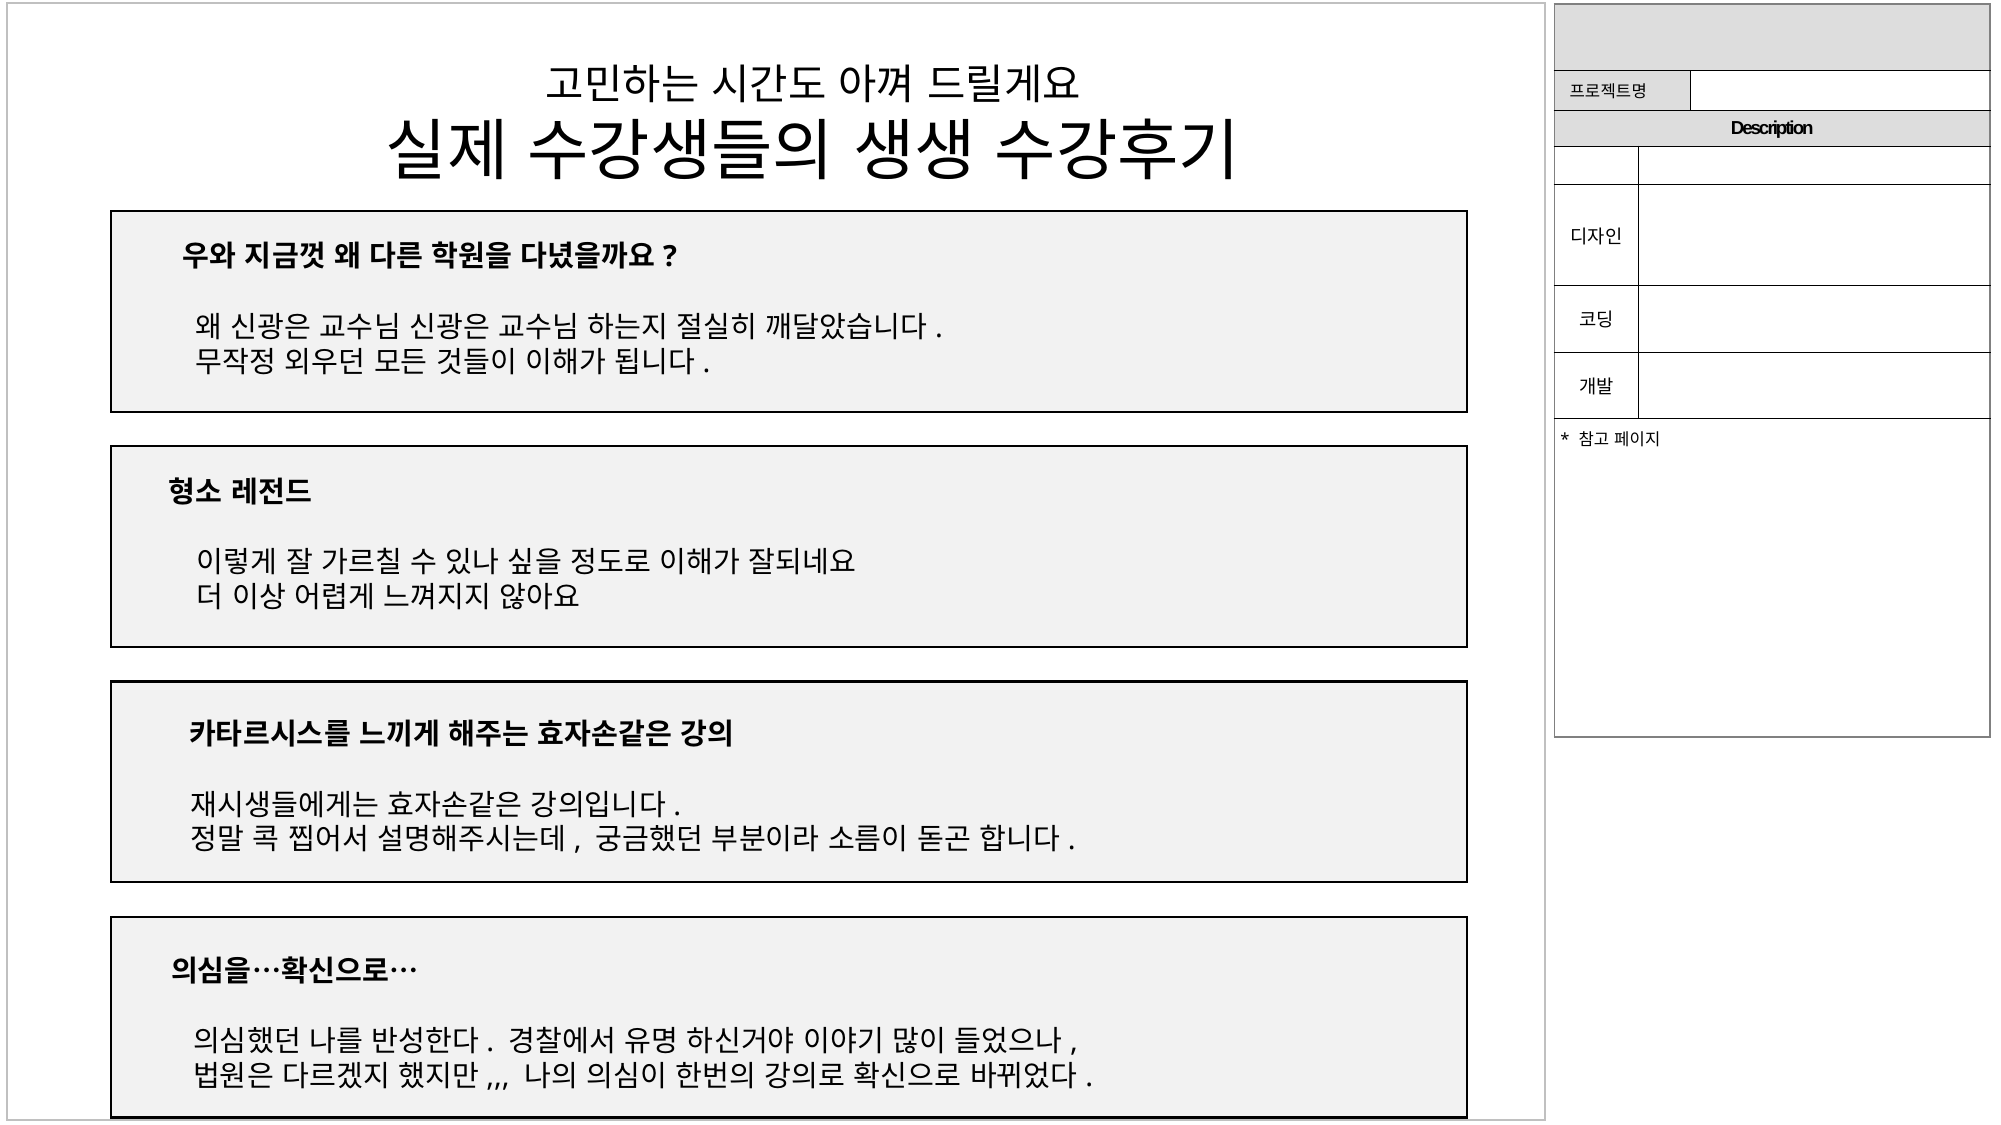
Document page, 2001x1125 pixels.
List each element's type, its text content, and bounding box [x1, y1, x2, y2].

table_cell * 참고 페이지 [1555, 419, 1989, 736]
text_box 이렇게 잘 가르칠 수 있나 싶을 정도로 이해가 잘되네요 더 이상 어렵게 느껴지지 않아요 [182, 536, 872, 621]
table_cell [1639, 147, 1989, 184]
text_box 카타르시스를 느끼게 해주는 효자손같은 강의 [174, 707, 751, 758]
text_box 의심을…확신으로… [156, 944, 434, 995]
table_cell 코딩 [1555, 286, 1638, 352]
text_box 의심했던 나를 반성한다. 경찰에서 유명 하신거야 이야기 많이 들었으나, 법원은 다르겠지 했지만,,, 나의 의심이 한번의 강의로 확신으로 바뀌었다. [178, 1015, 1109, 1100]
text_box [110, 445, 1468, 648]
table_cell [1639, 286, 1989, 352]
table_cell 프로젝트명 [1555, 71, 1690, 110]
text_box 왜 신광은 교수님 신광은 교수님 하는지 절실히 깨달았습니다. 무작정 외우던 모든 것들이 이해가 됩니다. [180, 300, 958, 386]
text_box [110, 210, 1468, 413]
table_cell [1555, 147, 1638, 184]
text_box [110, 680, 1468, 883]
table_cell [1691, 71, 1989, 110]
table_cell Description [1555, 111, 1989, 146]
text_box 형소 레전드 [154, 465, 328, 516]
text_box [110, 916, 1468, 1119]
table_cell 디자인 [1555, 185, 1638, 285]
table_cell [1639, 353, 1989, 418]
table_header [1555, 5, 1989, 70]
text_box 고민하는 시간도 아껴 드릴게요 실제 수강생들의 생생 수강후기 [370, 25, 1257, 196]
text_box 재시생들에게는 효자손같은 강의입니다. 정말 콕 찝어서 설명해주시는데, 궁금했던 부분이라 소름이 돋곤 합니다. [176, 778, 1091, 863]
text_box 우와 지금껏 왜 다른 학원을 다녔을까요? [168, 229, 693, 280]
table_cell 개발 [1555, 353, 1638, 418]
table_cell [1639, 185, 1989, 285]
